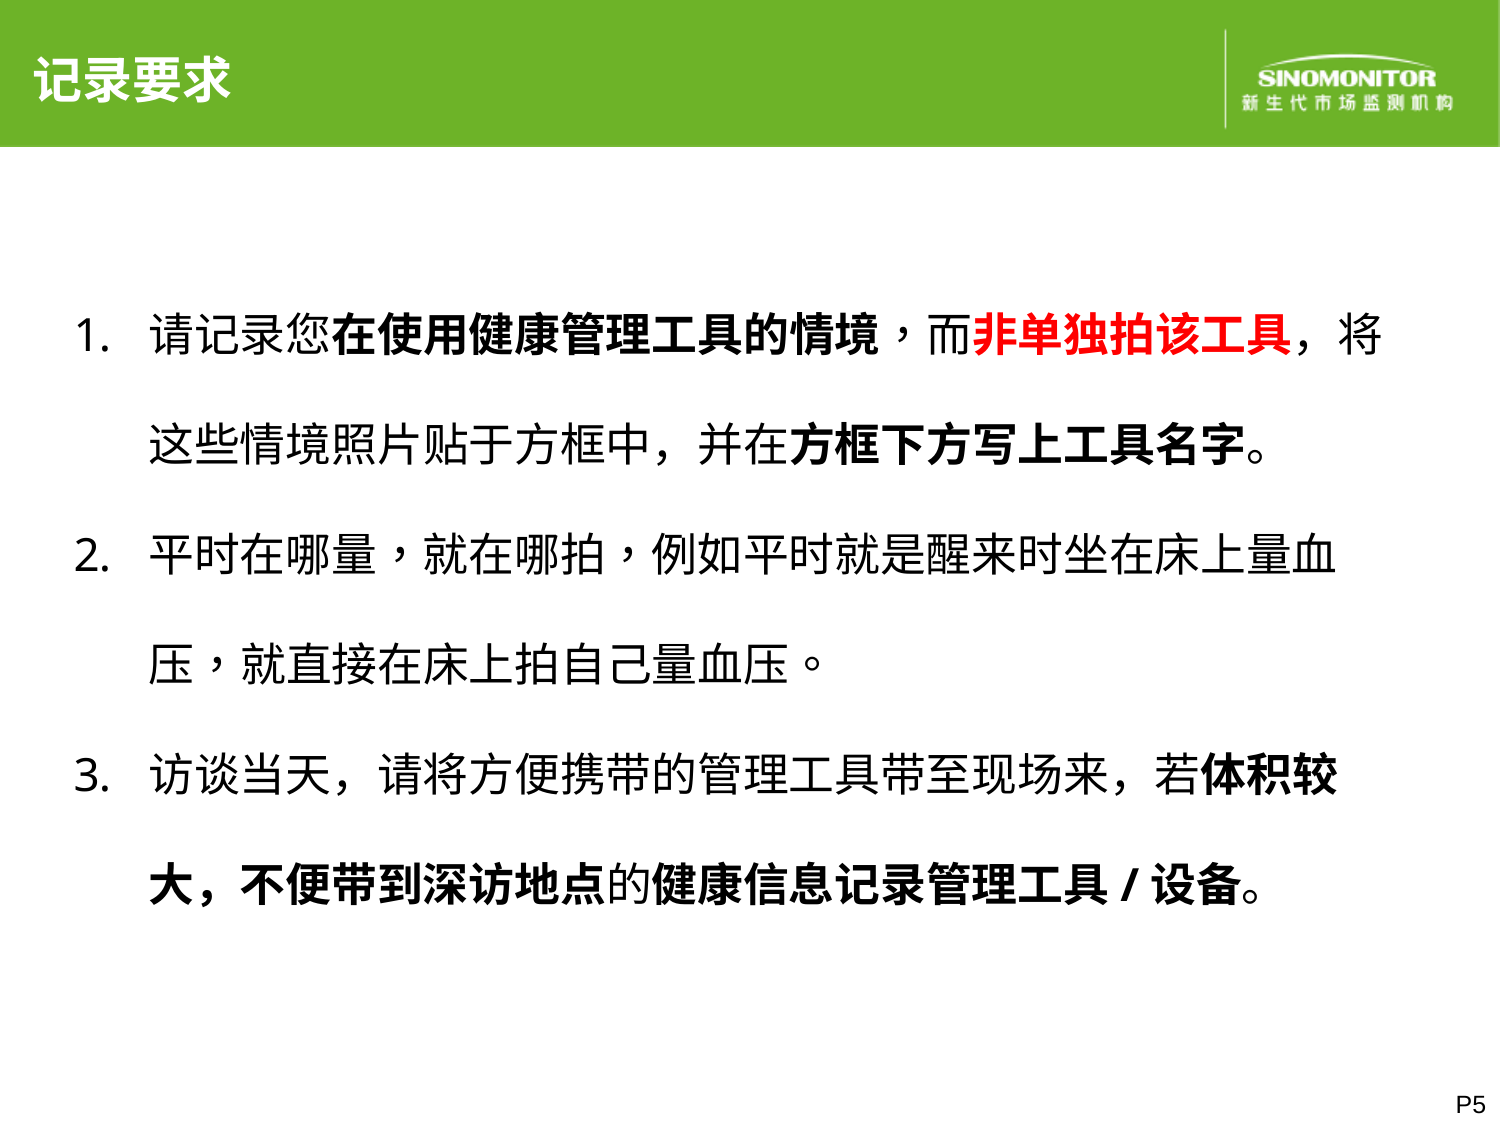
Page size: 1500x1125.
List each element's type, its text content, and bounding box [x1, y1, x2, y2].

text_box 请记录您在使用健康管理工具的情境，而非单独拍该工具，将这些情境照片贴于方框中，并在方框下方写上工具名字。 平时在哪量，就在哪拍，例如平时就是醒来时坐在床上量血压，就直接在床上拍自己量血压。 访谈当天，请将方便携带的管理工具带至现场来，若体积较大，不便带到深访地点的健康信息记录管理工具/设备。 [58, 243, 1441, 918]
picture [0, 0, 1500, 147]
slide_number P5 [1150, 1082, 1500, 1125]
text_box 记录要求 [17, 31, 1223, 126]
